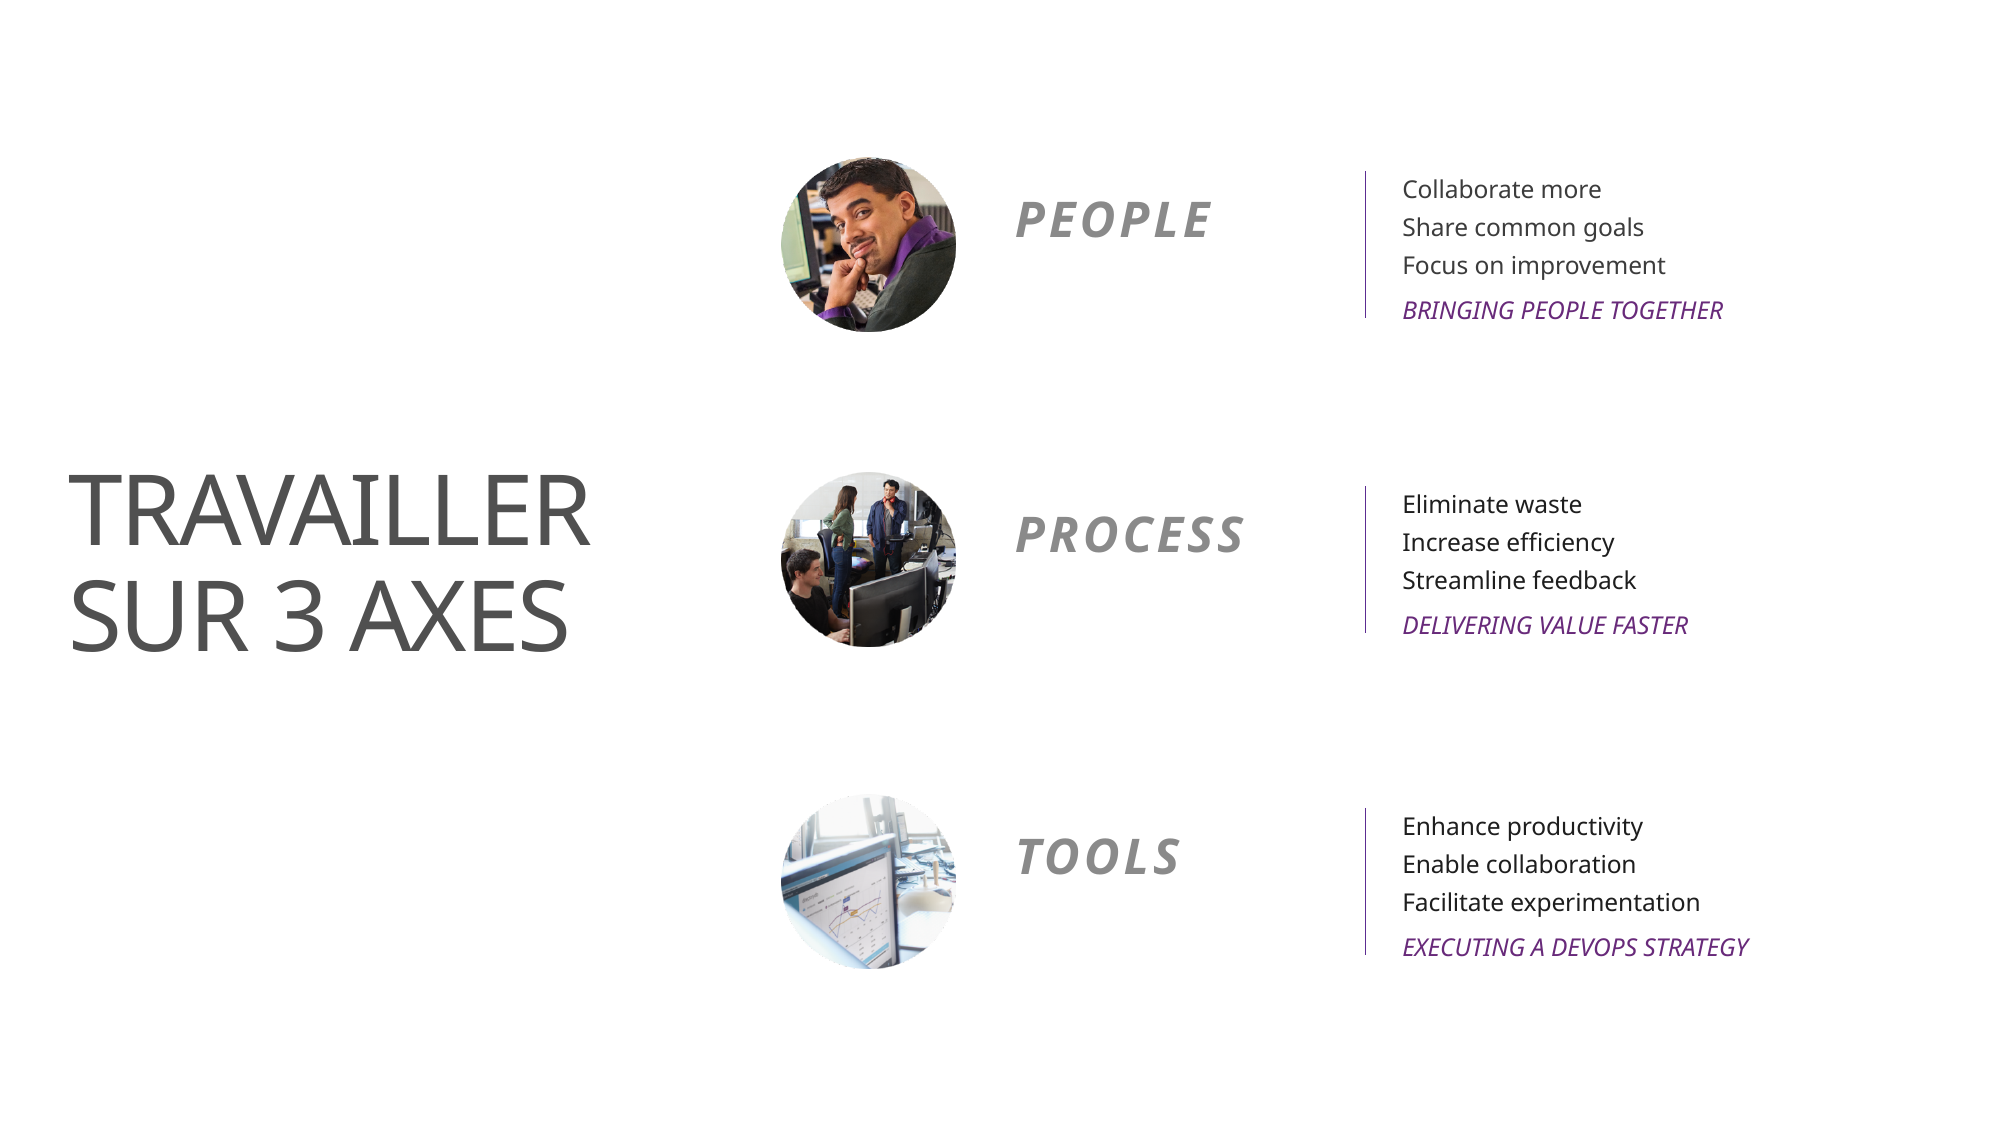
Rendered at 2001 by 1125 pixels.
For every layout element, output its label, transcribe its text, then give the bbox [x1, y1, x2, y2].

title TRAVAILLER SUR 3 AXES [44, 446, 714, 679]
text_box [781, 471, 1805, 648]
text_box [781, 156, 1805, 333]
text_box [781, 793, 1805, 970]
